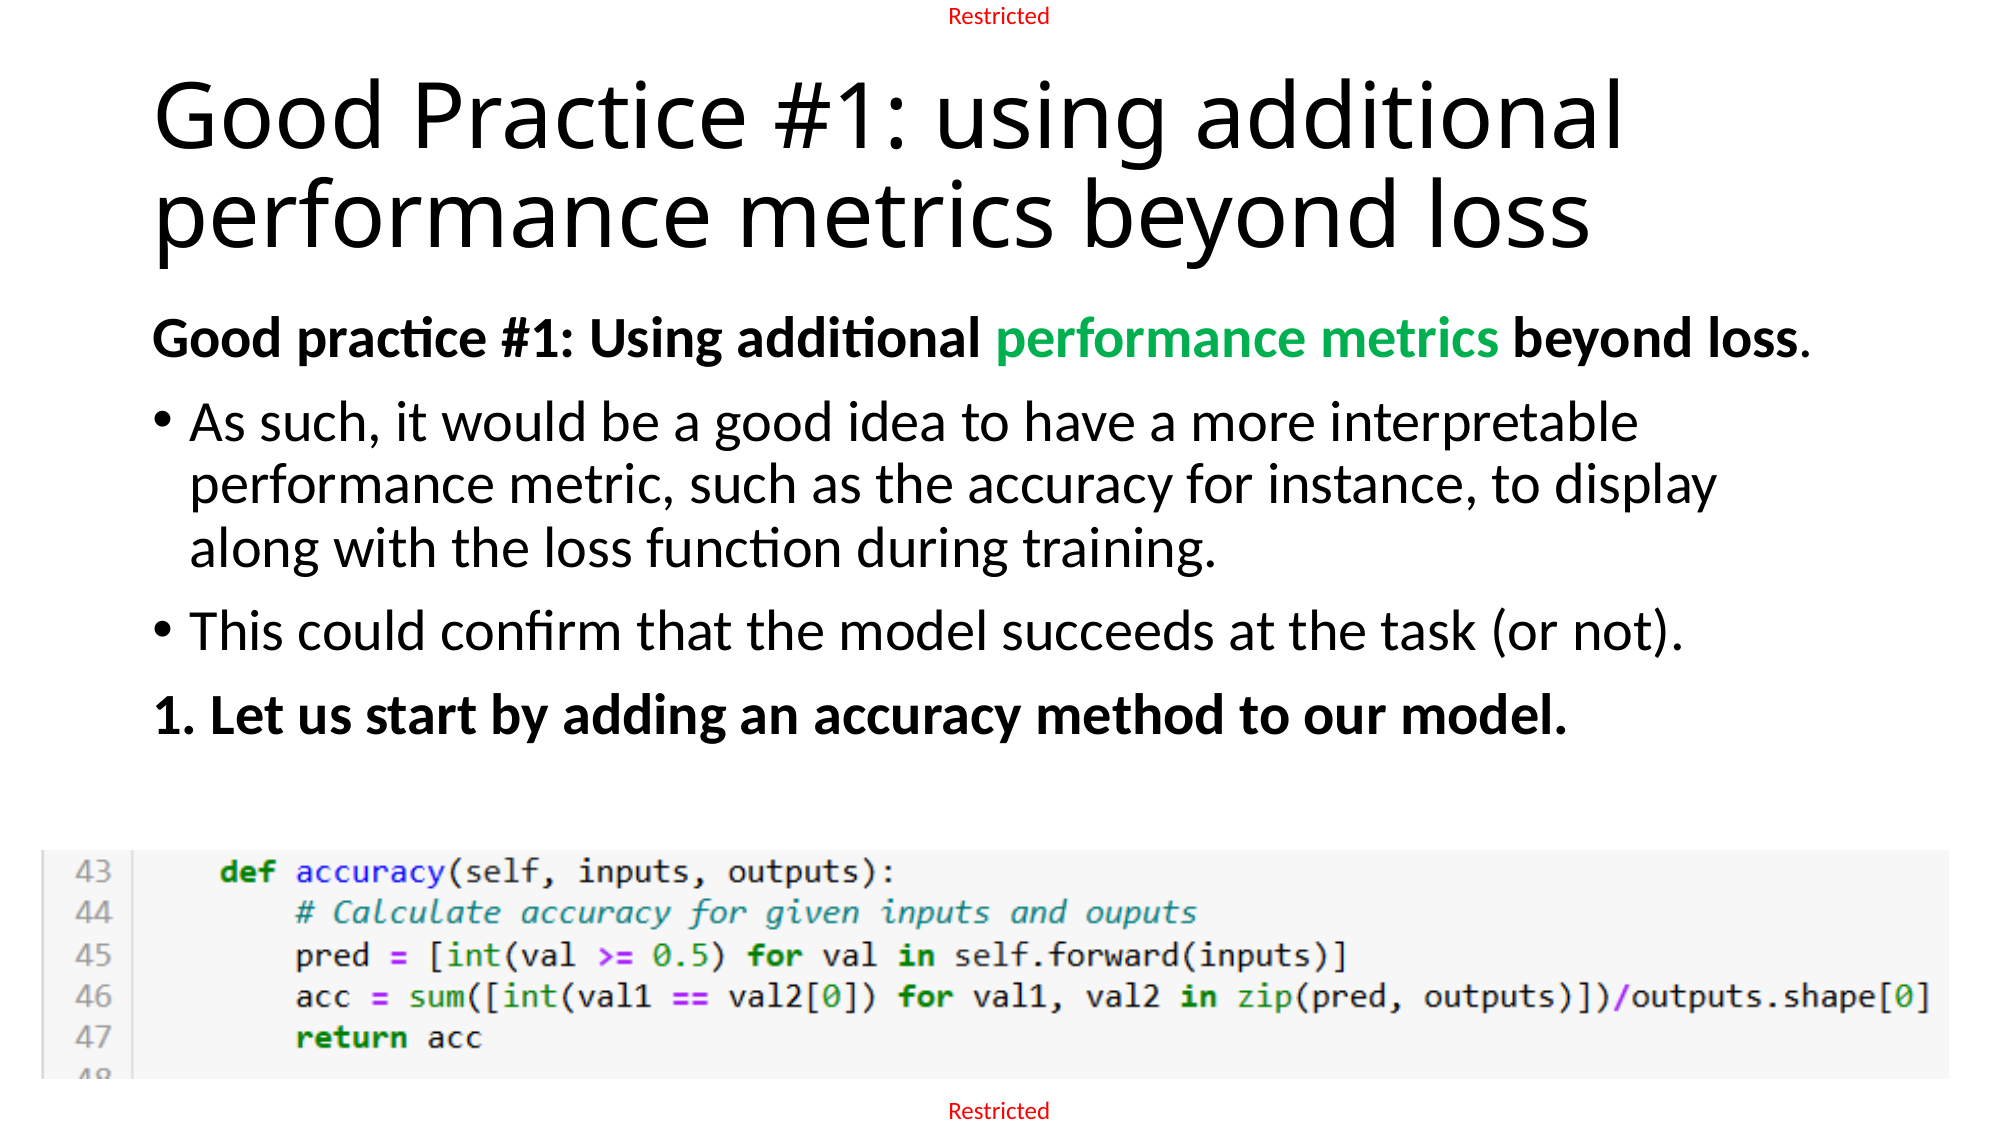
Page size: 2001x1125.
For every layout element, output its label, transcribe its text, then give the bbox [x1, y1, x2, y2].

title Good Practice #1: using additional performance metrics beyond loss [137, 59, 1863, 278]
picture [30, 850, 1949, 1079]
list Good practice #1: Using additional performance metrics beyond loss. As such, it would be a good idea to have a more interpretable performance metric, such as the accuracy for instance, to display along with the loss function during training. This could confirm that the model succeeds at the task (or not). 1. Let us start by adding an accuracy method to our model. [137, 299, 1863, 850]
